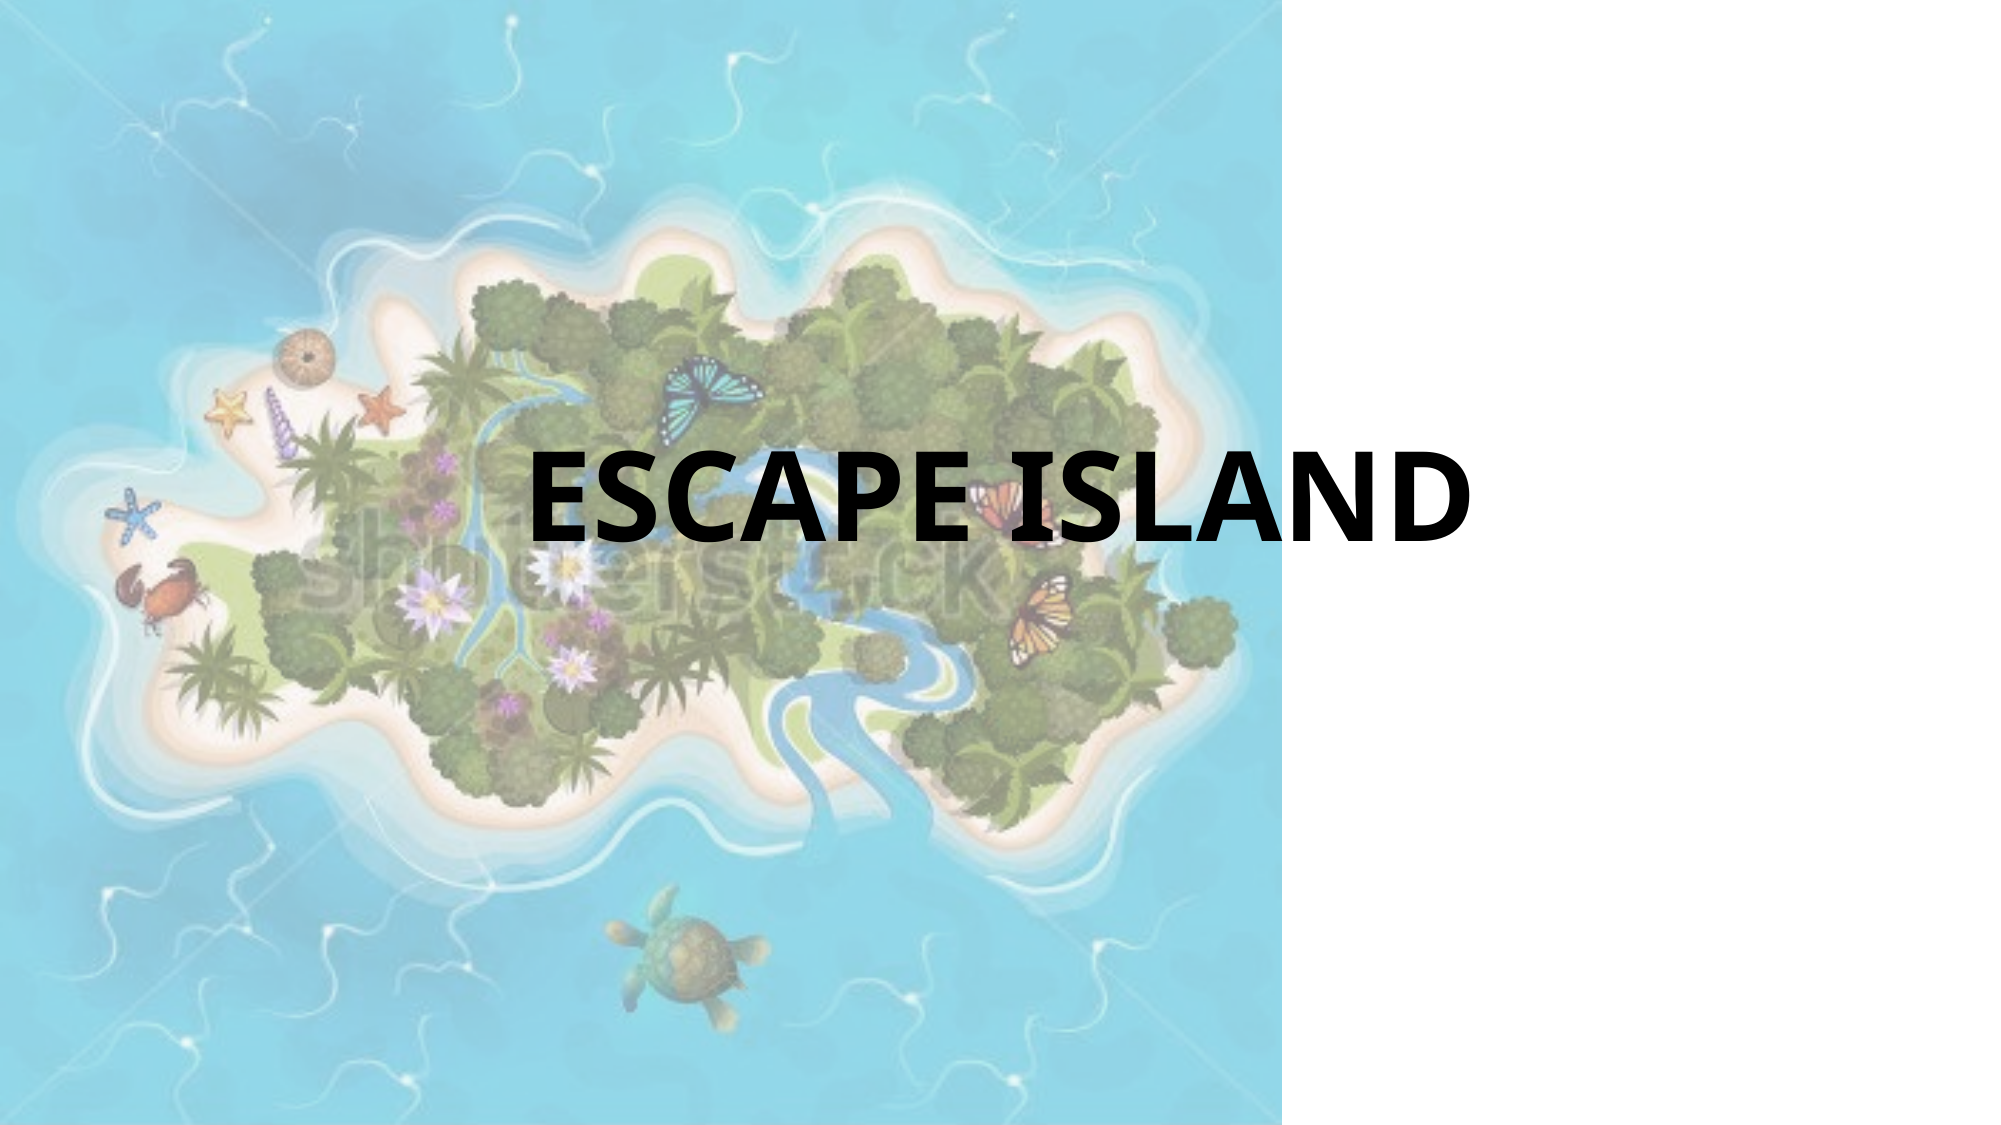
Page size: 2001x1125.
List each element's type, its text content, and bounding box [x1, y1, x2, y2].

picture [0, 0, 1282, 1125]
title ESCAPE ISLAND [1282, 184, 1750, 576]
